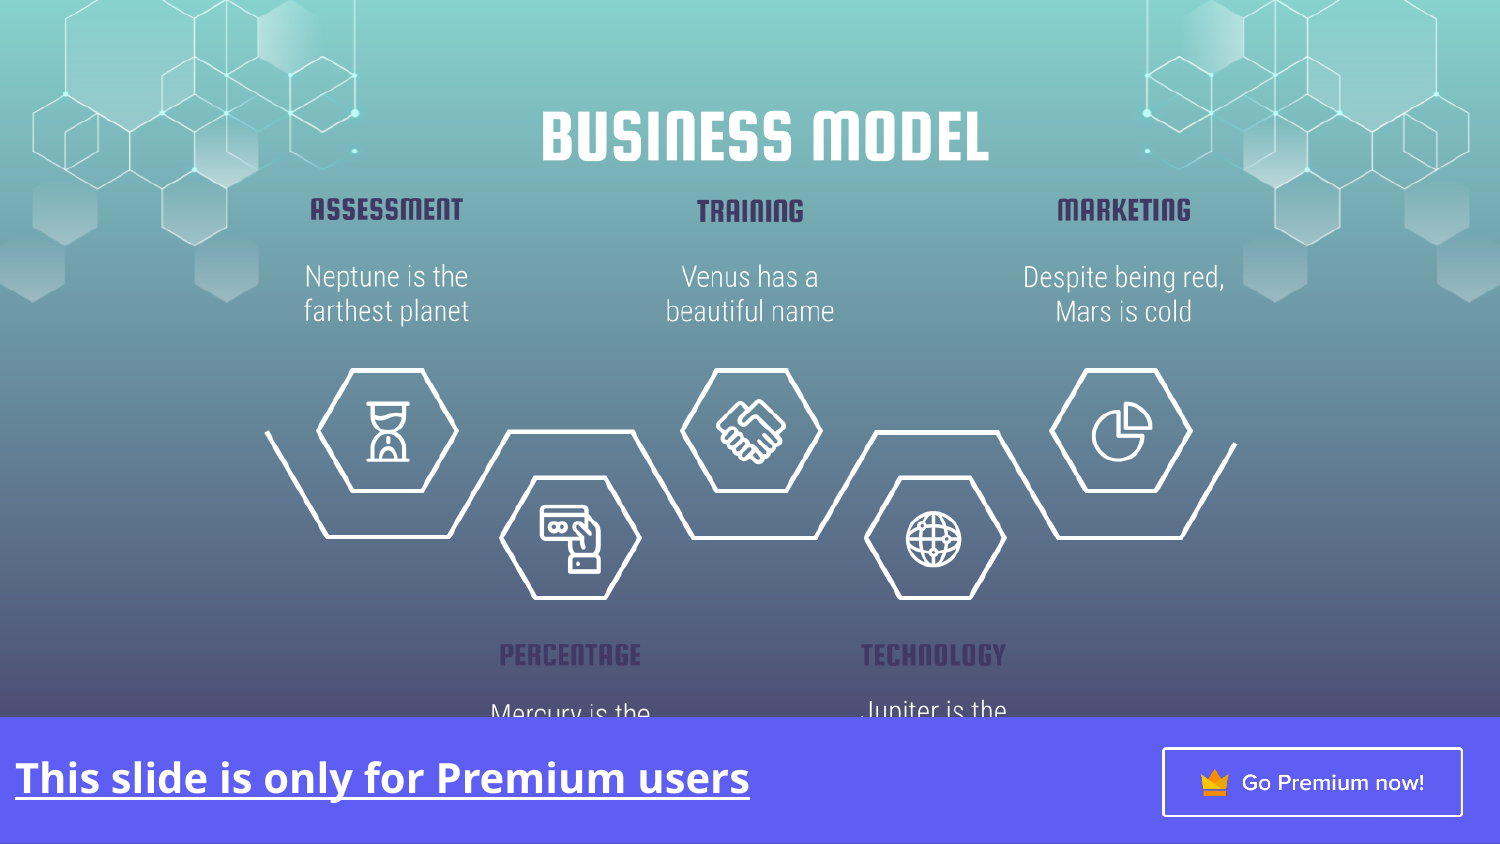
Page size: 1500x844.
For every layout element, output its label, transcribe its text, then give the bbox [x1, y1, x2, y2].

picture [0, 0, 1500, 717]
picture [1162, 747, 1463, 817]
text_box This slide is only for Premium users [0, 717, 1500, 844]
